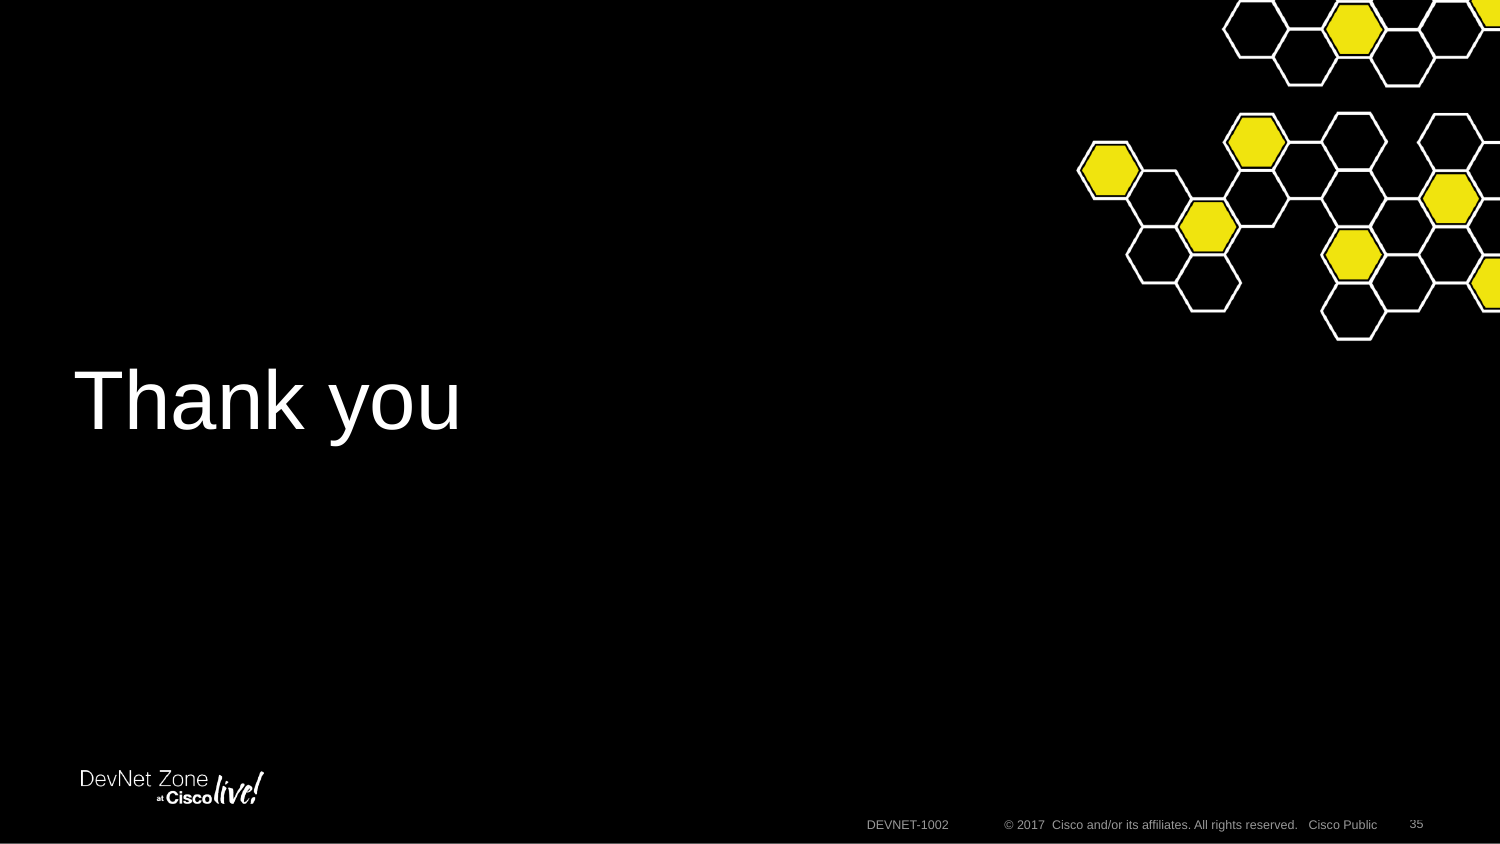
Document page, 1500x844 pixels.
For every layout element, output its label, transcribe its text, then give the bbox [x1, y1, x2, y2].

picture [1064, 0, 1500, 367]
footer DEVNET-1002 [856, 811, 975, 838]
slide_number 35 [1379, 801, 1439, 844]
picture [81, 770, 264, 804]
